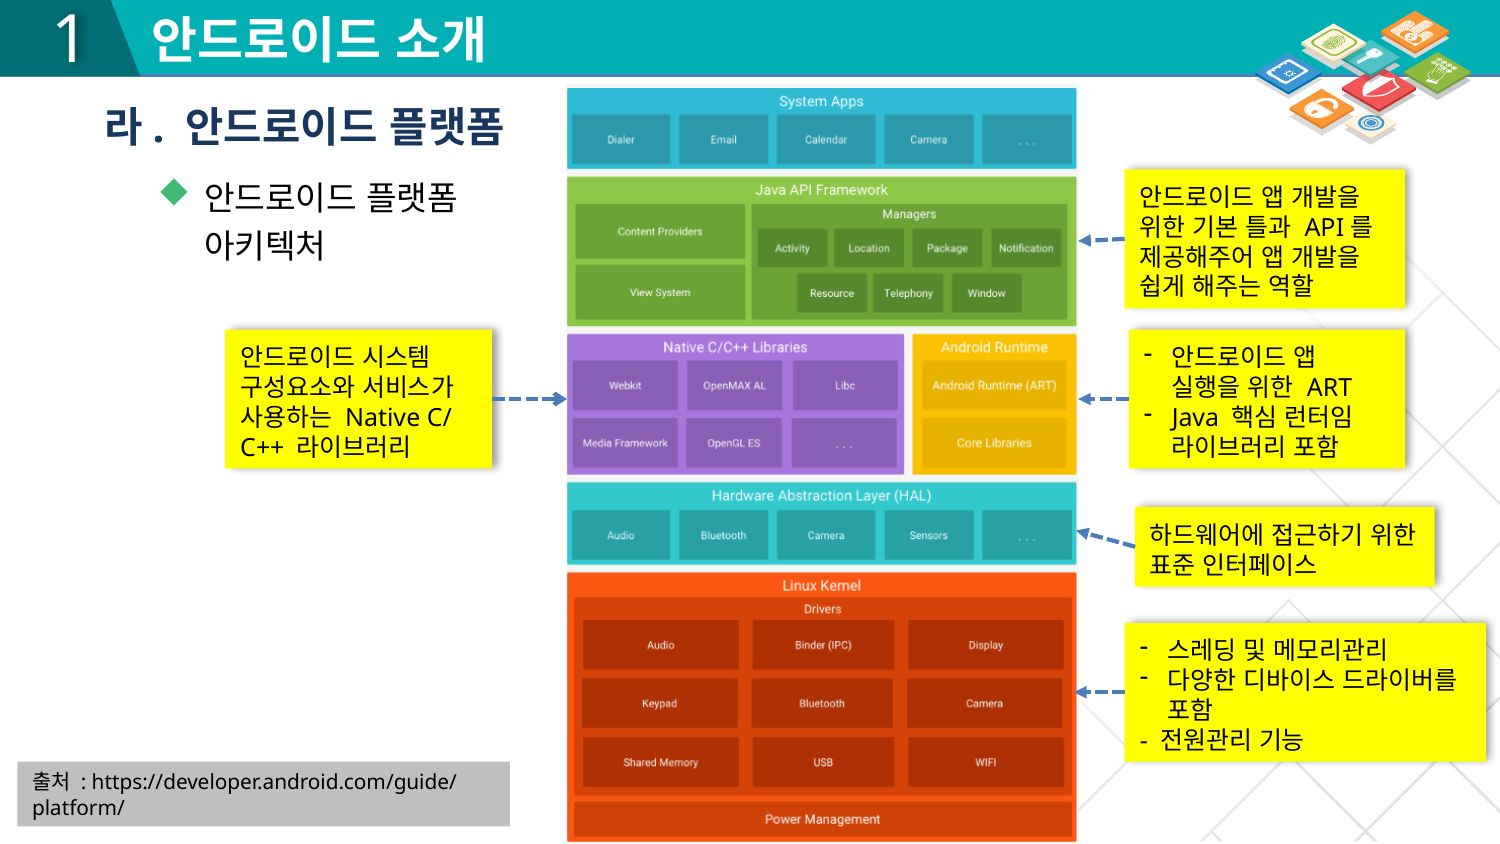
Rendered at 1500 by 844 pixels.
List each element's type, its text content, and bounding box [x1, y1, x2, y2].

picture [566, 84, 1500, 844]
text_box 안드로이드 플랫폼 아키텍처 [142, 161, 552, 273]
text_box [1075, 530, 1136, 547]
text_box 라. 안드로이드 플랫폼 [89, 93, 561, 153]
text_box 안드로이드 시스템 구성요소와 서비스가 사용하는 Native C/C++ 라이브러리 [225, 329, 493, 469]
text_box 출처 : https://developer.android.com/guide/platform/ [17, 761, 510, 827]
text_box 안드로이드 앱 실행을 위한 ART Java 핵심 런터임 라이브러리 포함 [1128, 329, 1406, 469]
text_box 하드웨어에 접근하기 위한 표준 인터페이스 [1135, 506, 1435, 587]
text_box 라. 안드로이드 플랫폼 [1082, 93, 1438, 153]
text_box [1077, 238, 1125, 242]
text_box 안드로이드 앱 개발을 위한 기본 틀과 API를 제공해주어 앱 개발을 쉽게 해주는 역할 [1124, 169, 1406, 309]
text_box 스레딩 및 메모리관리 다양한 디바이스 드라이버를 포함 - 전원관리 기능 [1124, 622, 1487, 762]
